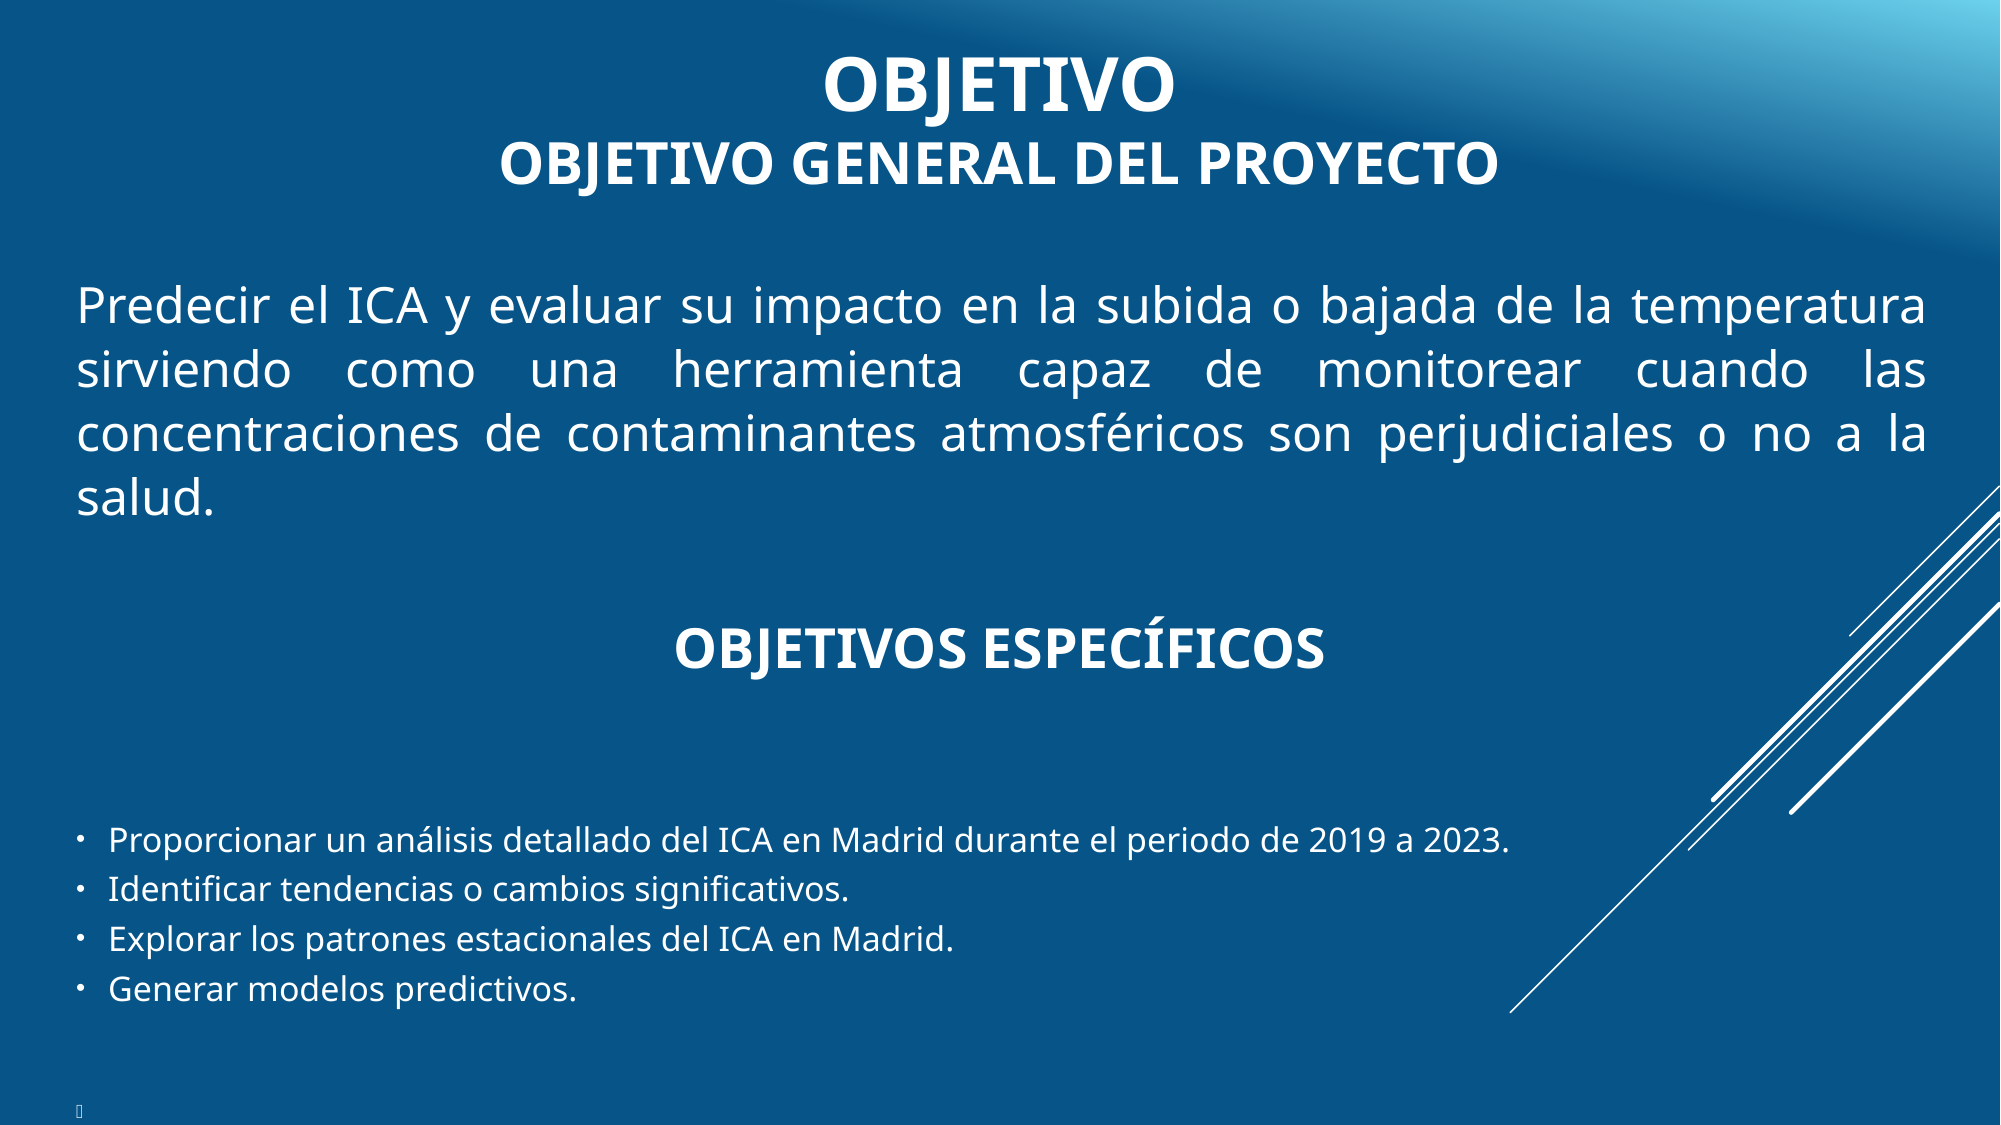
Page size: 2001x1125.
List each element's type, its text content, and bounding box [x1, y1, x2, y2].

text_box Proporcionar un análisis detallado del ICA en Madrid durante el periodo de 2019 a 2023. Identificar tendencias o cambios significativos. Explorar los patrones estacionales del ICA en Madrid. Generar modelos predictivos. [61, 729, 1723, 1125]
text_box Objetivos específicos [0, 520, 2000, 689]
title objetivo Objetivo General DEL PROYECTO [0, 3, 2000, 229]
list Predecir el ICA y evaluar su impacto en la subida o bajada de la temperatura sirviendo como una herramienta capaz de monitorear cuando las concentraciones de contaminantes atmosféricos son perjudiciales o no a la salud. [61, 273, 1944, 520]
